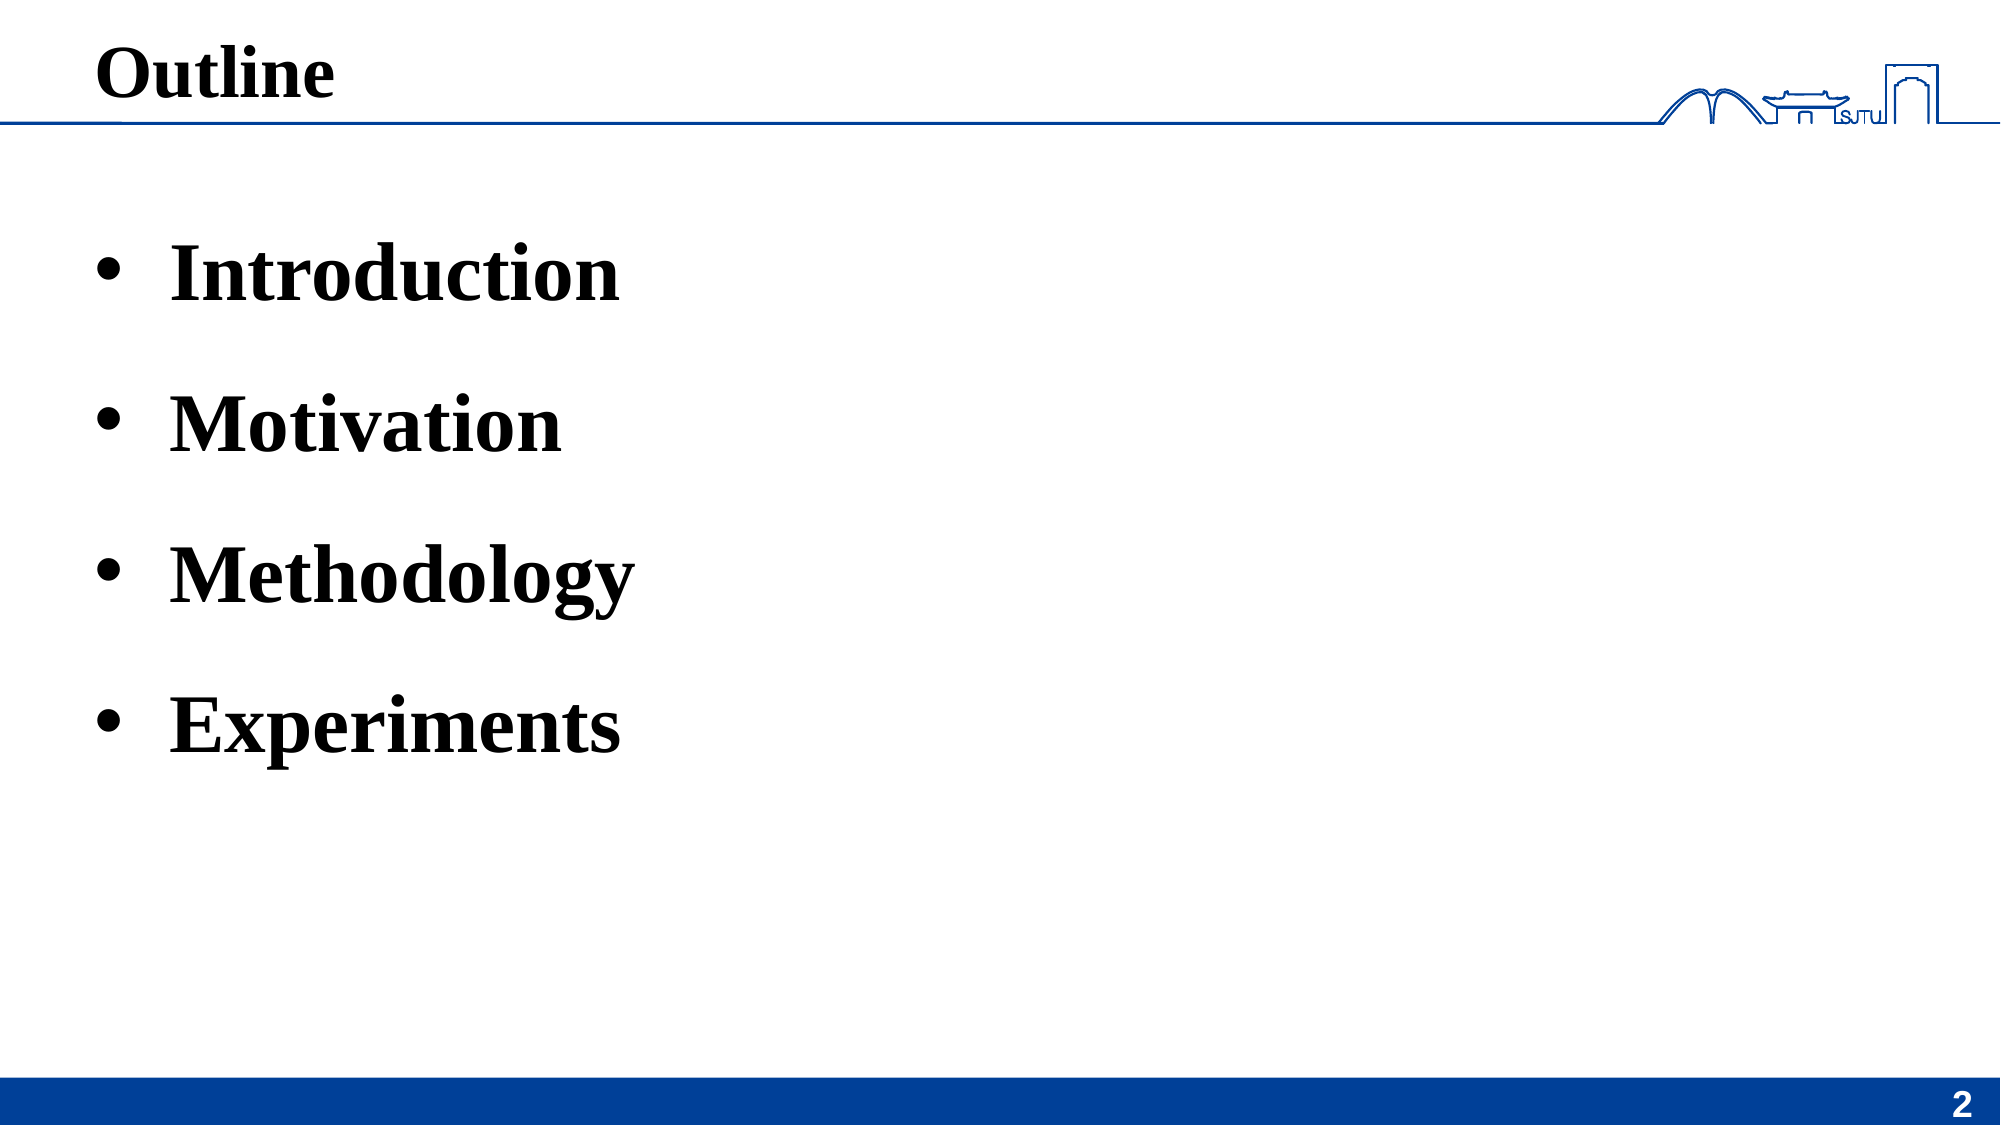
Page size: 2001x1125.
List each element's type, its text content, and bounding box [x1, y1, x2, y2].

title Outline [79, 22, 1919, 124]
slide_number 2 [1537, 1079, 1988, 1125]
list Introduction Motivation Methodology Experiments [79, 179, 1919, 833]
